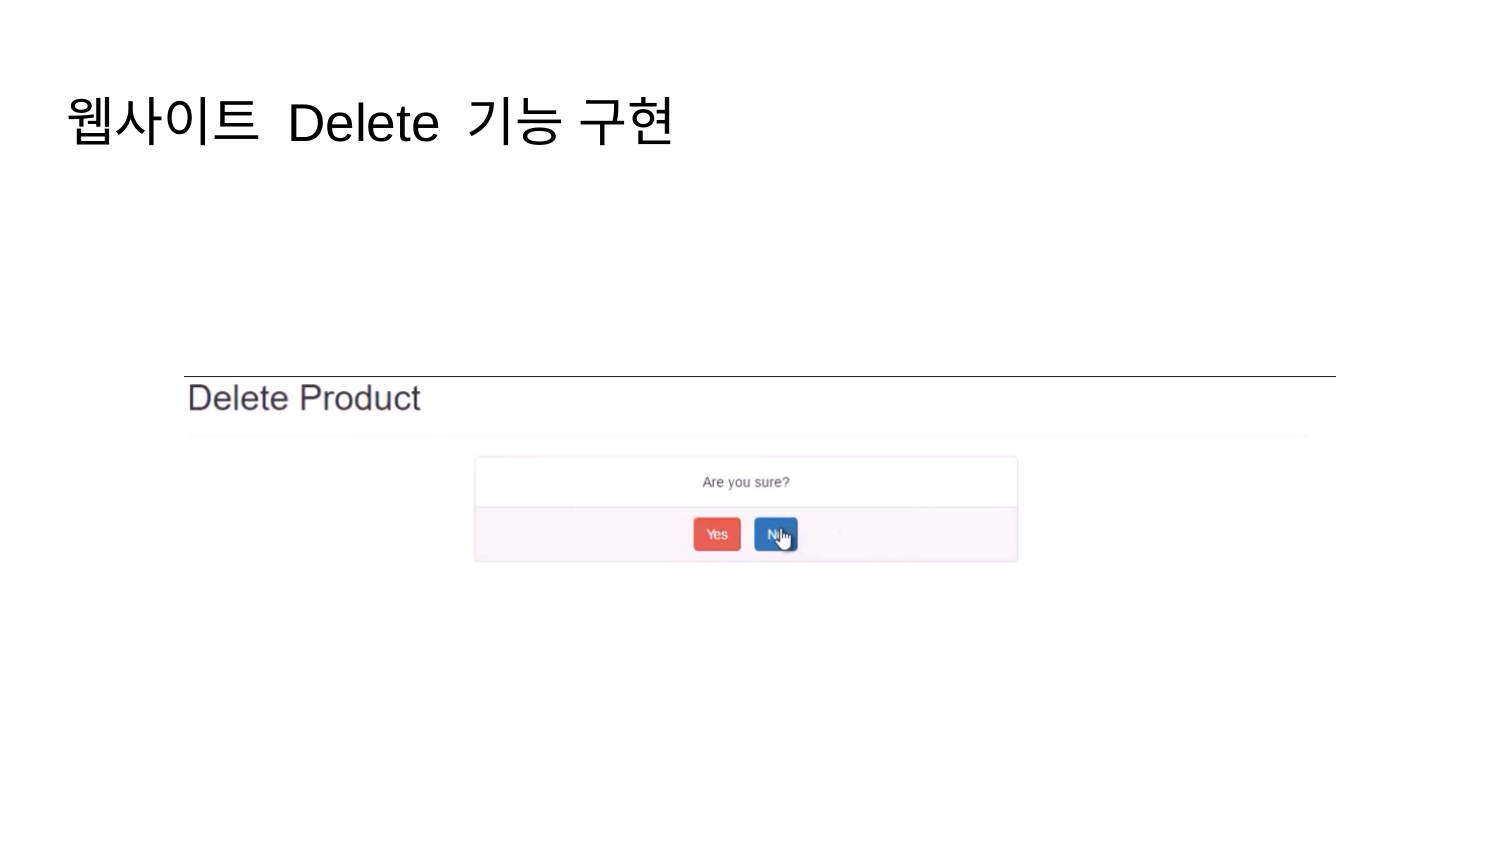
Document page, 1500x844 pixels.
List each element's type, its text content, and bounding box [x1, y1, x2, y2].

picture [184, 376, 1337, 592]
title 웹사이트 Delete 기능 구현 [51, 72, 1449, 167]
